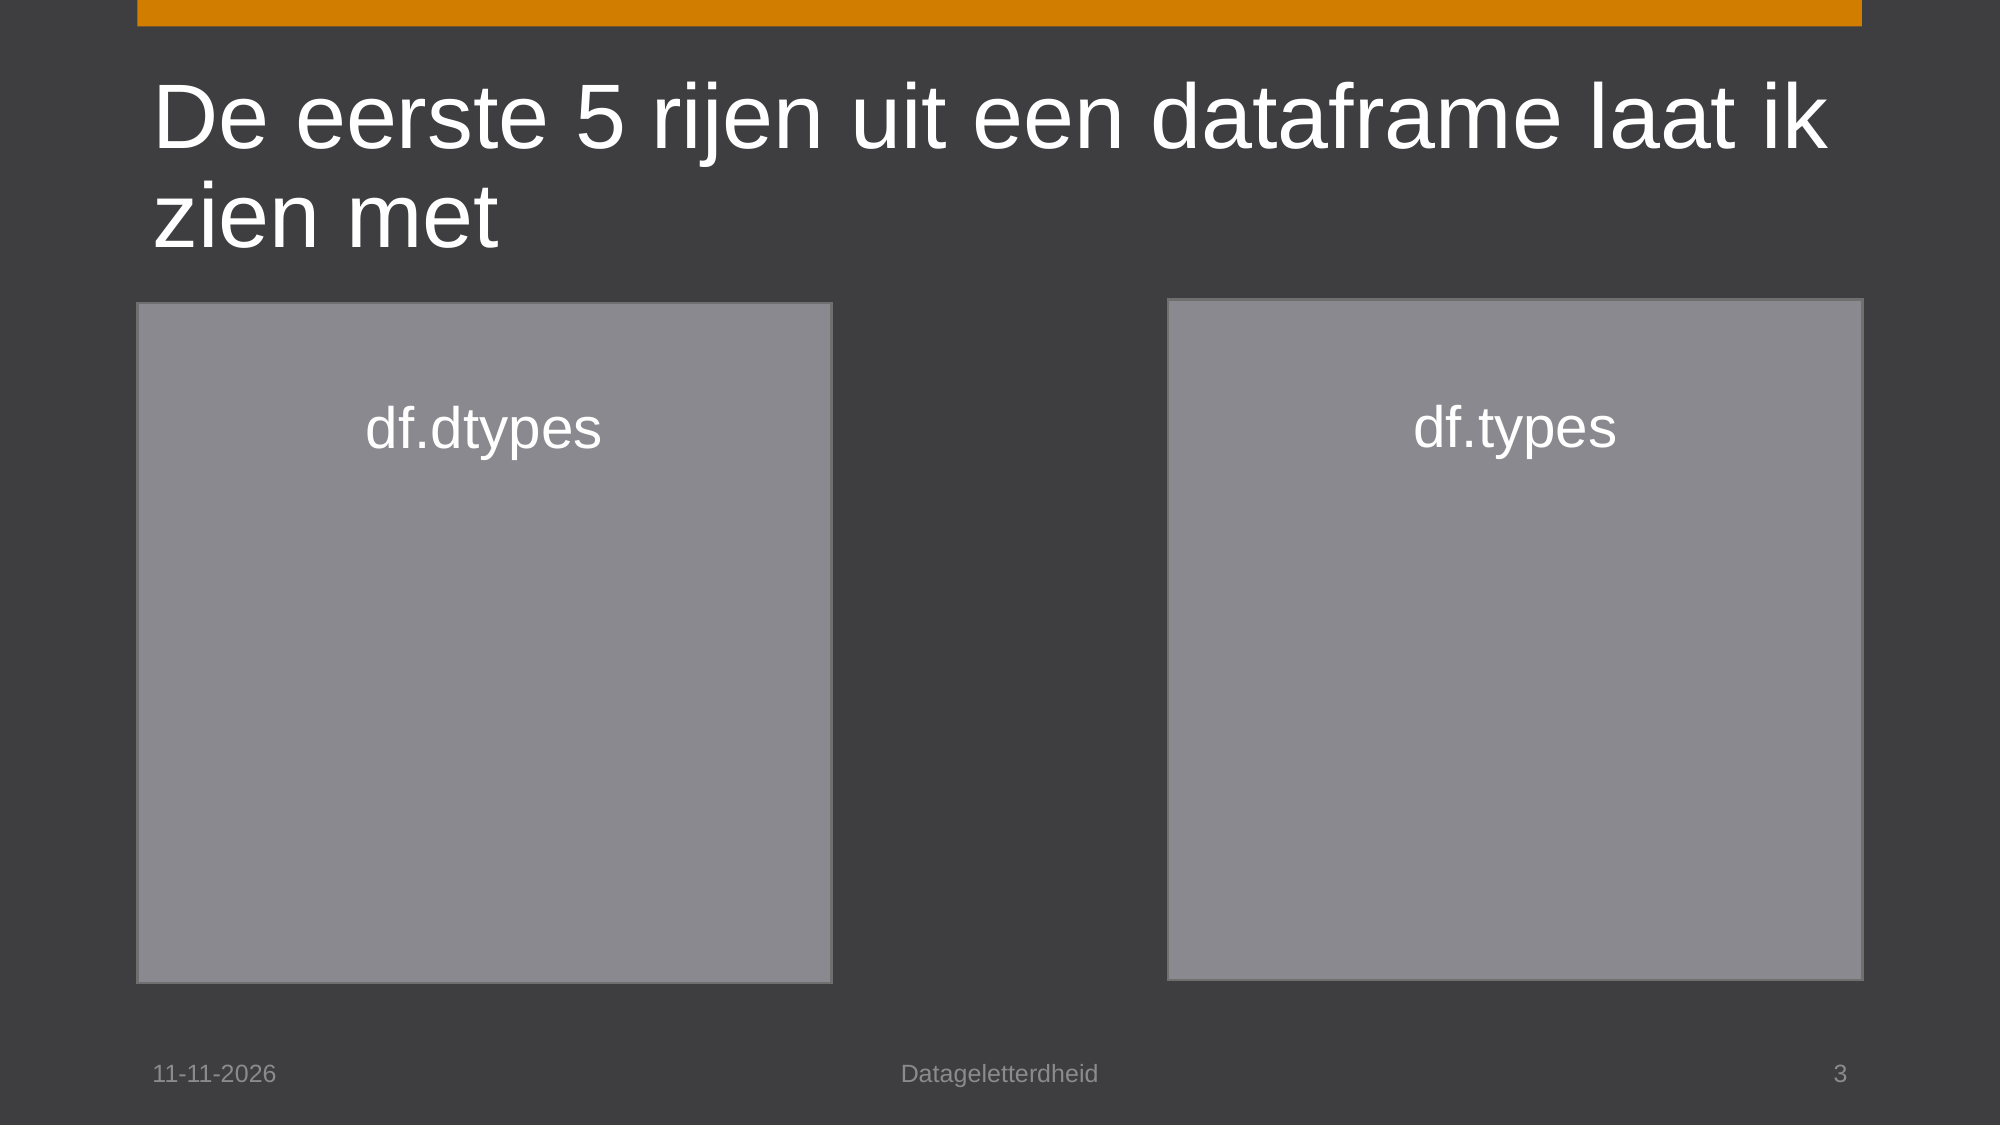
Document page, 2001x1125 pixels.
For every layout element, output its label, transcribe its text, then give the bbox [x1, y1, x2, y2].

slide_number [137, 1042, 588, 1103]
title De eerste 5 rijen uit een dataframe laat ik zien met [137, 59, 1863, 278]
text_box [136, 302, 833, 984]
list df.dtypes [137, 299, 832, 981]
footer Datageletterdheid [662, 1042, 1338, 1103]
text_box df.types [1168, 299, 1863, 981]
slide_number 3 [1412, 1042, 1863, 1103]
